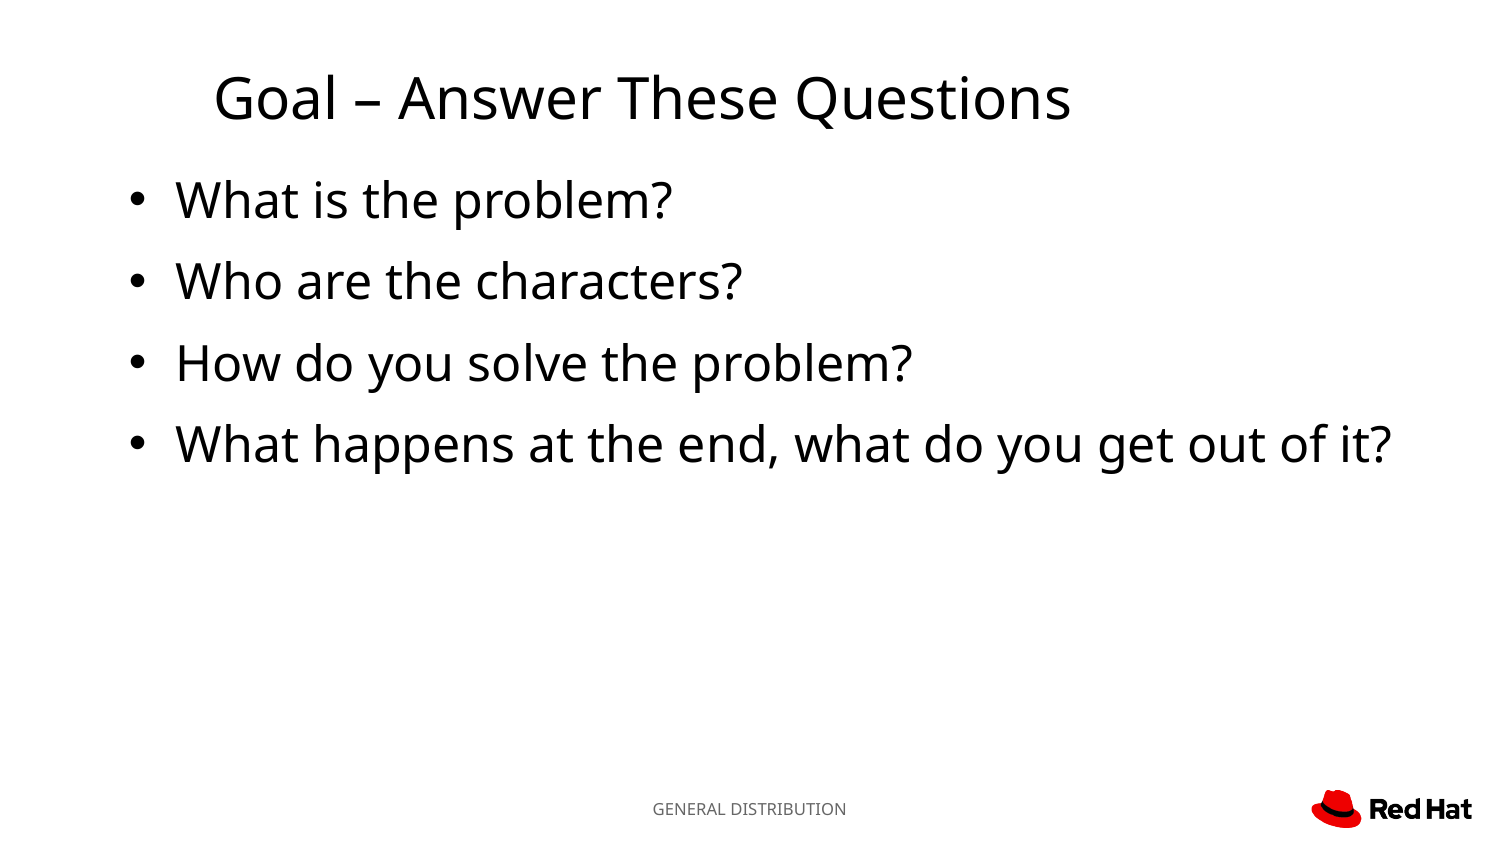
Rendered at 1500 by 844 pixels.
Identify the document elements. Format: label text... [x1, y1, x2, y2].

text_box What is the problem? Who are the characters? How do you solve the problem? What happens at the end, what do you get out of it? [114, 144, 1476, 710]
text_box Goal – Answer These Questions [198, 22, 1109, 144]
picture [1311, 790, 1472, 828]
